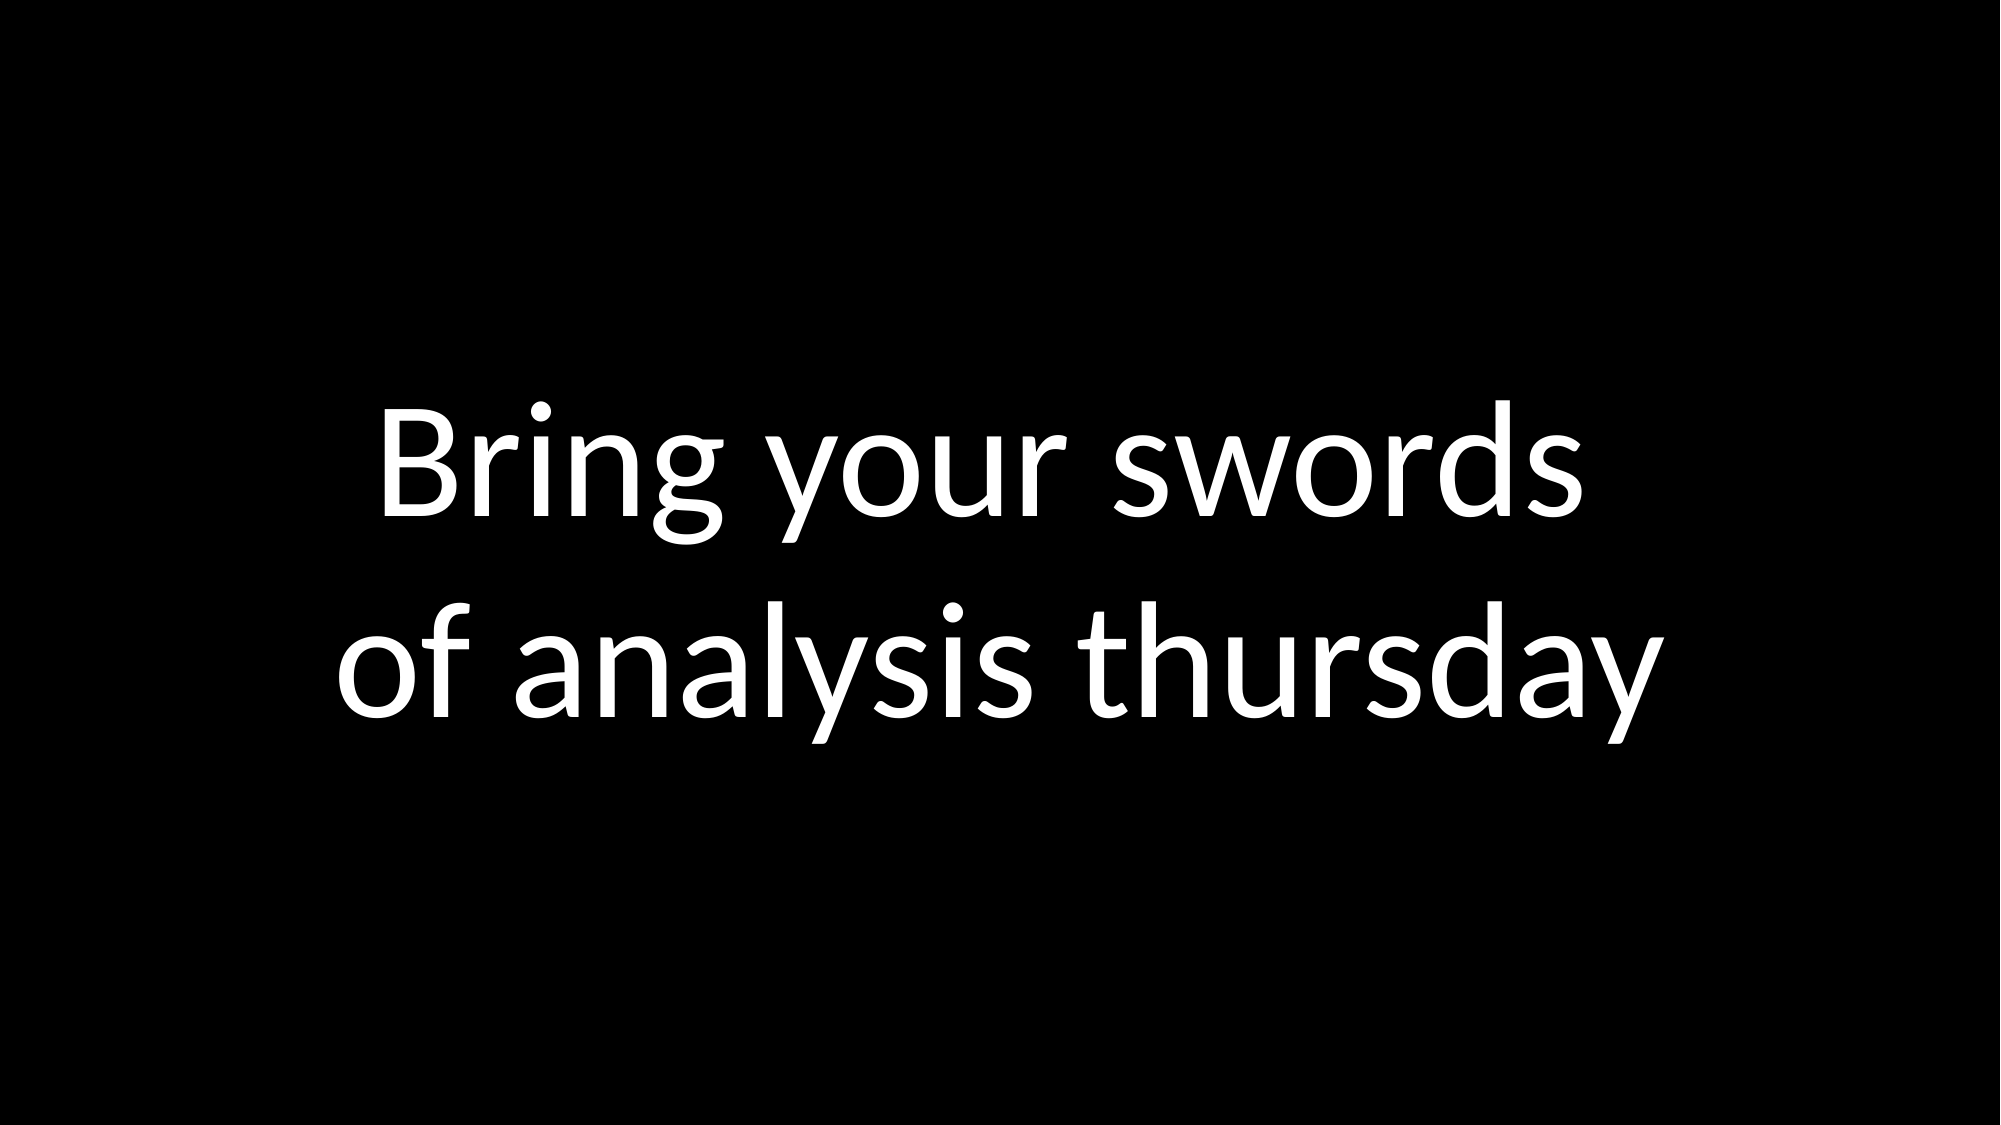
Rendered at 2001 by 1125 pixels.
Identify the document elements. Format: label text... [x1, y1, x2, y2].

subtitle Bring your swords of analysis thursday [152, 253, 1848, 872]
